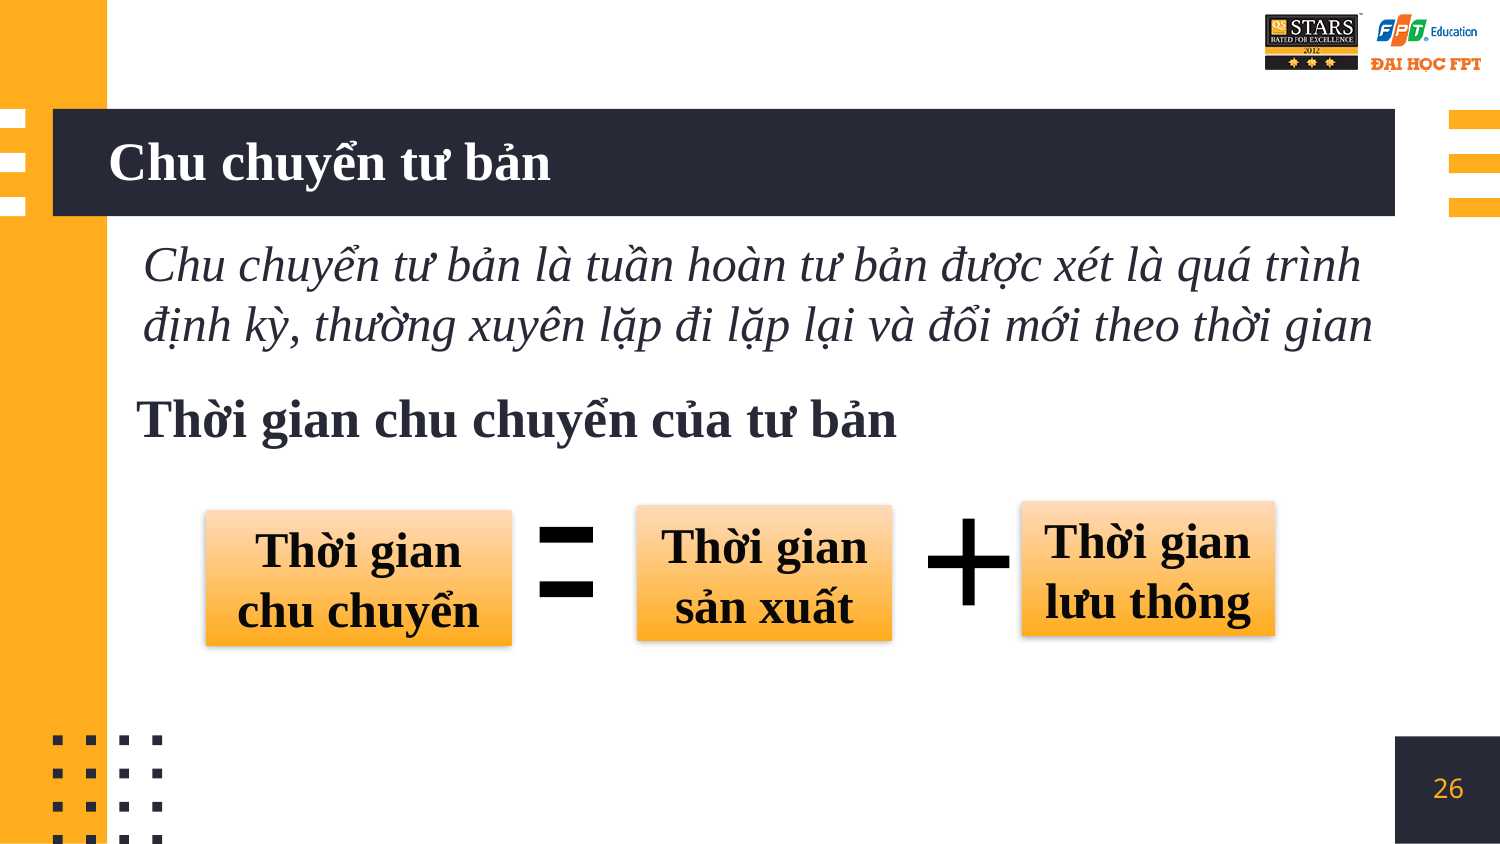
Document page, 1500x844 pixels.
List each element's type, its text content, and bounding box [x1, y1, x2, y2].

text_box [205, 500, 1276, 648]
text_box Thời gian chu chuyển của tư bản [108, 375, 1096, 456]
title Chu chuyển tư bản [108, 108, 1396, 217]
picture [1265, 13, 1481, 72]
text_box Chu chuyển tư bản là tuần hoàn tư bản được xét là quá trình định kỳ, thường xuyên lặp đi lặp lại và đổi mới theo thời gian [127, 216, 1434, 401]
slide_number 26 [1395, 736, 1500, 844]
